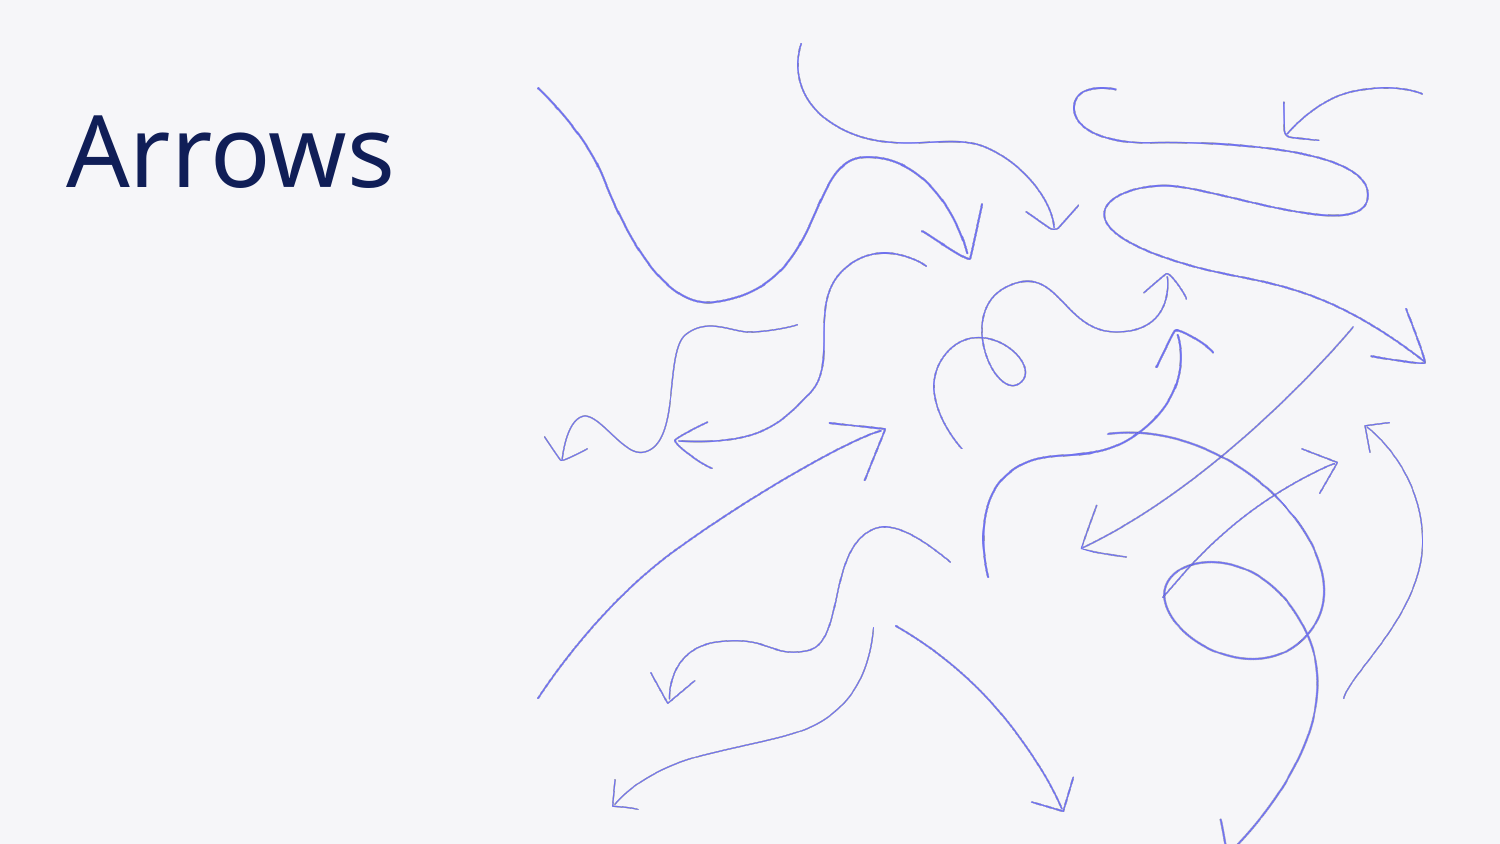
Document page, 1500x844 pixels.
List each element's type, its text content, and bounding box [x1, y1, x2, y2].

picture [537, 43, 1448, 844]
title Arrows [51, 72, 750, 236]
